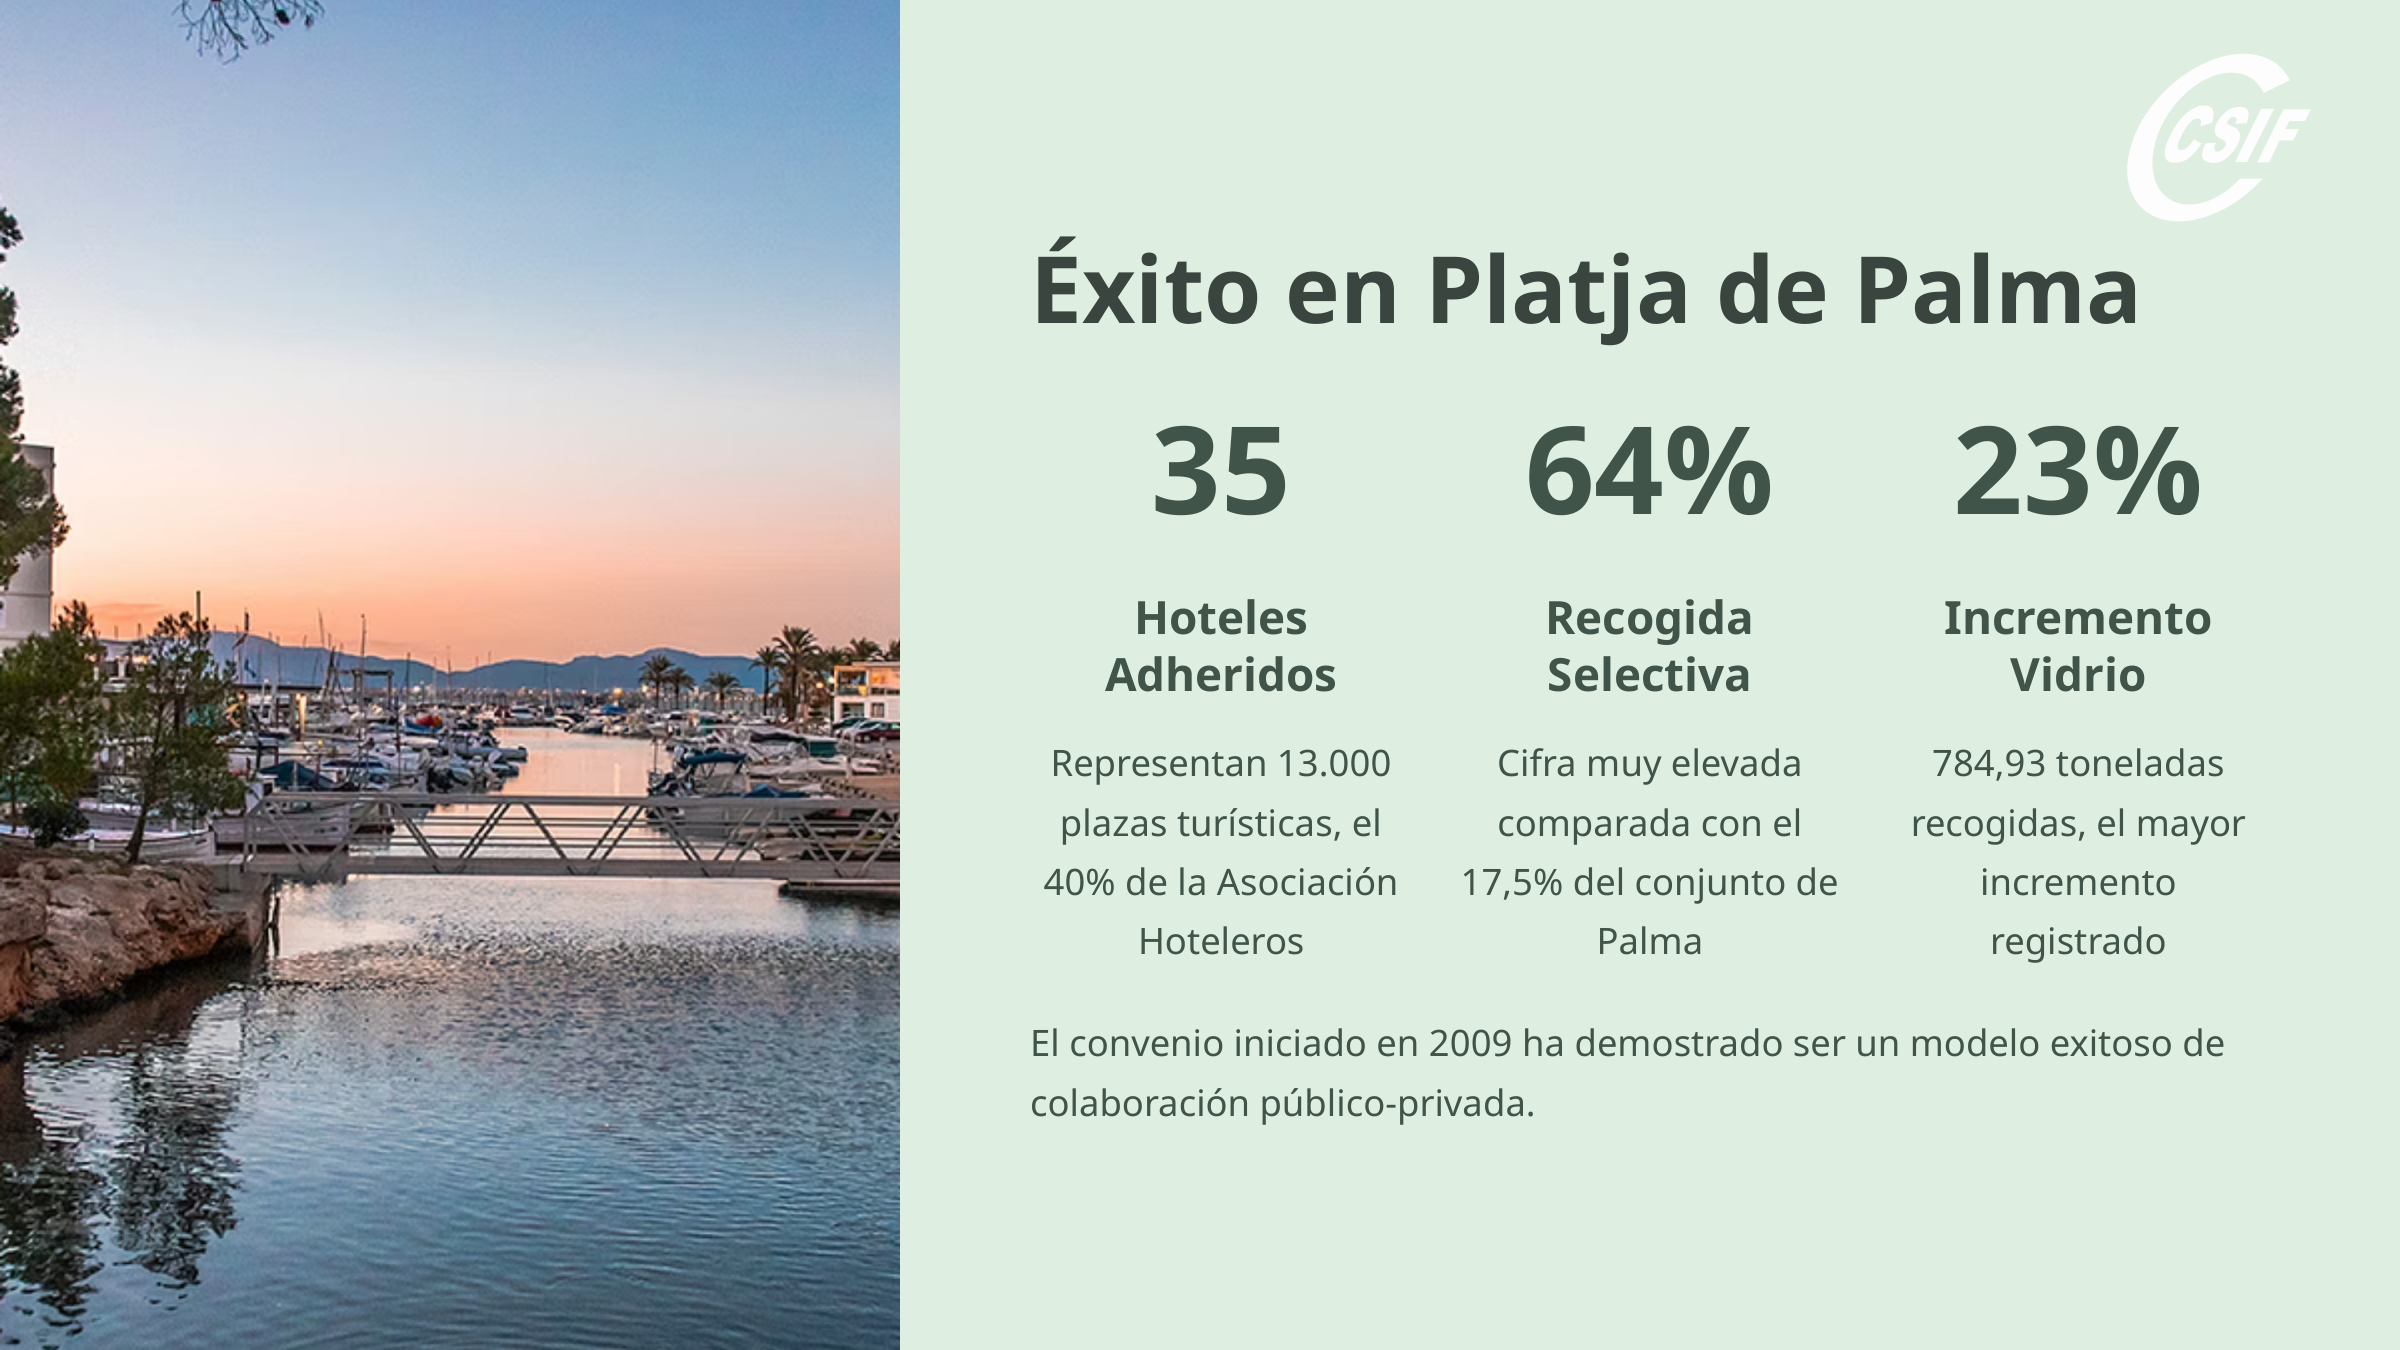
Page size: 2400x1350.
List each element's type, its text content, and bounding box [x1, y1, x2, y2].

text_box 784,93 toneladas recogidas, el mayor incremento registrado [1887, 724, 2270, 963]
text_box Representan 13.000 plazas turísticas, el 40% de la Asociación Hoteleros [1030, 724, 1413, 963]
text_box Hoteles Adheridos [1030, 586, 1413, 703]
text_box 23% [1887, 416, 2270, 540]
text_box Cifra muy elevada comparada con el 17,5% del conjunto de Palma [1458, 724, 1841, 963]
picture [0, 0, 900, 1350]
text_box Recogida Selectiva [1458, 586, 1841, 703]
text_box El convenio iniciado en 2009 ha demostrado ser un modelo exitoso de colaboración público-privada. [1030, 1004, 2270, 1124]
text_box Incremento Vidrio [1887, 586, 2270, 703]
text_box Éxito en Platja de Palma [1030, 226, 2166, 343]
picture [2037, 9, 2400, 266]
text_box 64% [1458, 416, 1841, 540]
text_box 35 [1030, 416, 1413, 540]
